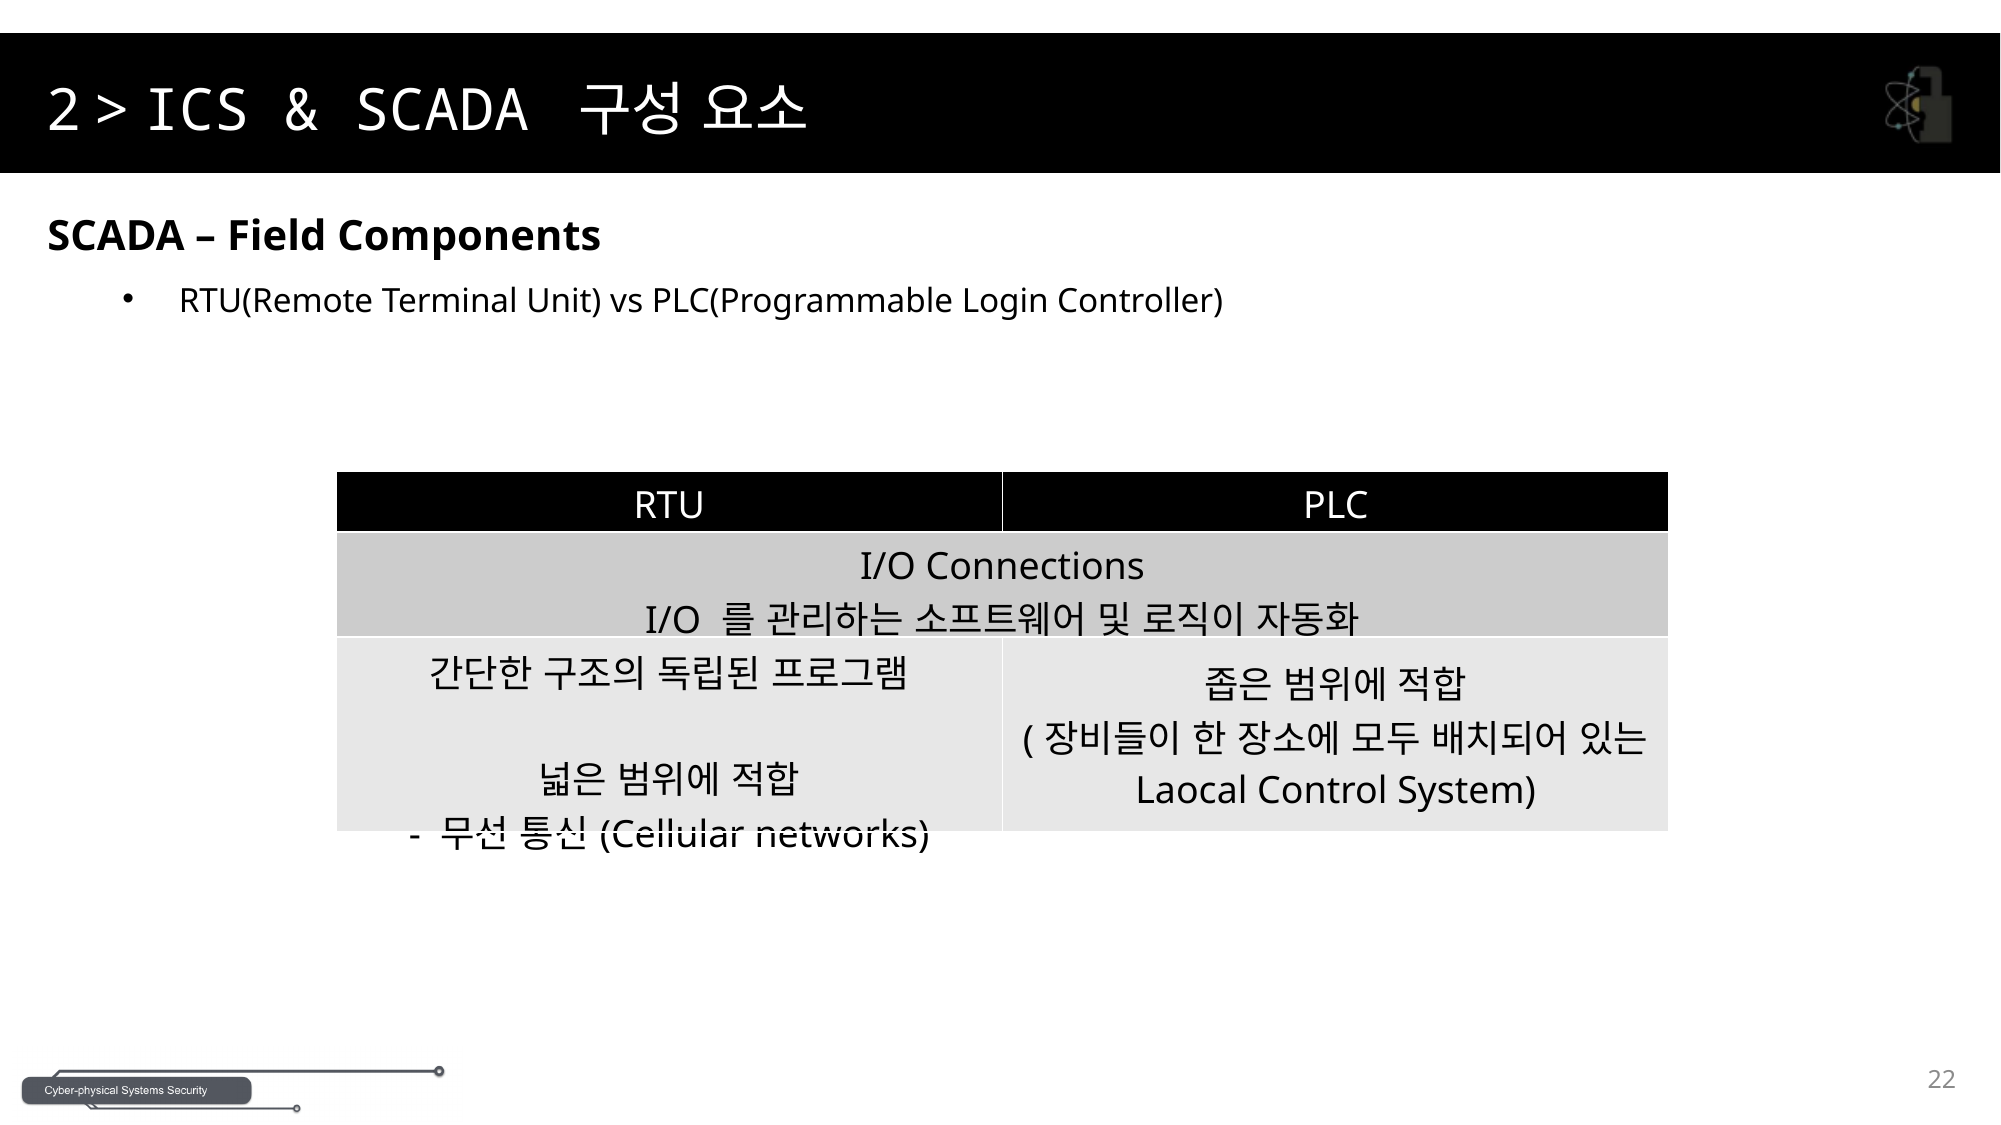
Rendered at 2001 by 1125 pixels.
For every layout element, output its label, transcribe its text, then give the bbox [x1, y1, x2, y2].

table_cell I/O Connections I/O 를 관리하는 소프트웨어 및 로직이 자동화 [337, 533, 1668, 636]
table_header PLC [1003, 472, 1668, 531]
table_header RTU [337, 472, 1002, 531]
slide_number 22 [1521, 1050, 1972, 1111]
text_box SCADA – Field Components RTU(Remote Terminal Unit) vs PLC(Programmable Login Controller) [32, 201, 1837, 326]
table_cell 간단한 구조의 독립된 프로그램 넓은 범위에 적합 - 무선 통신(Cellular networks) [337, 638, 1002, 831]
text_box 2 > ICS & SCADA 구성 요소 [32, 64, 1392, 150]
picture [1870, 56, 1972, 155]
table_cell 좁은 범위에 적합 (장비들이 한 장소에 모두 배치되어 있는 Laocal Control System) [1003, 638, 1668, 831]
picture [12, 1046, 463, 1122]
